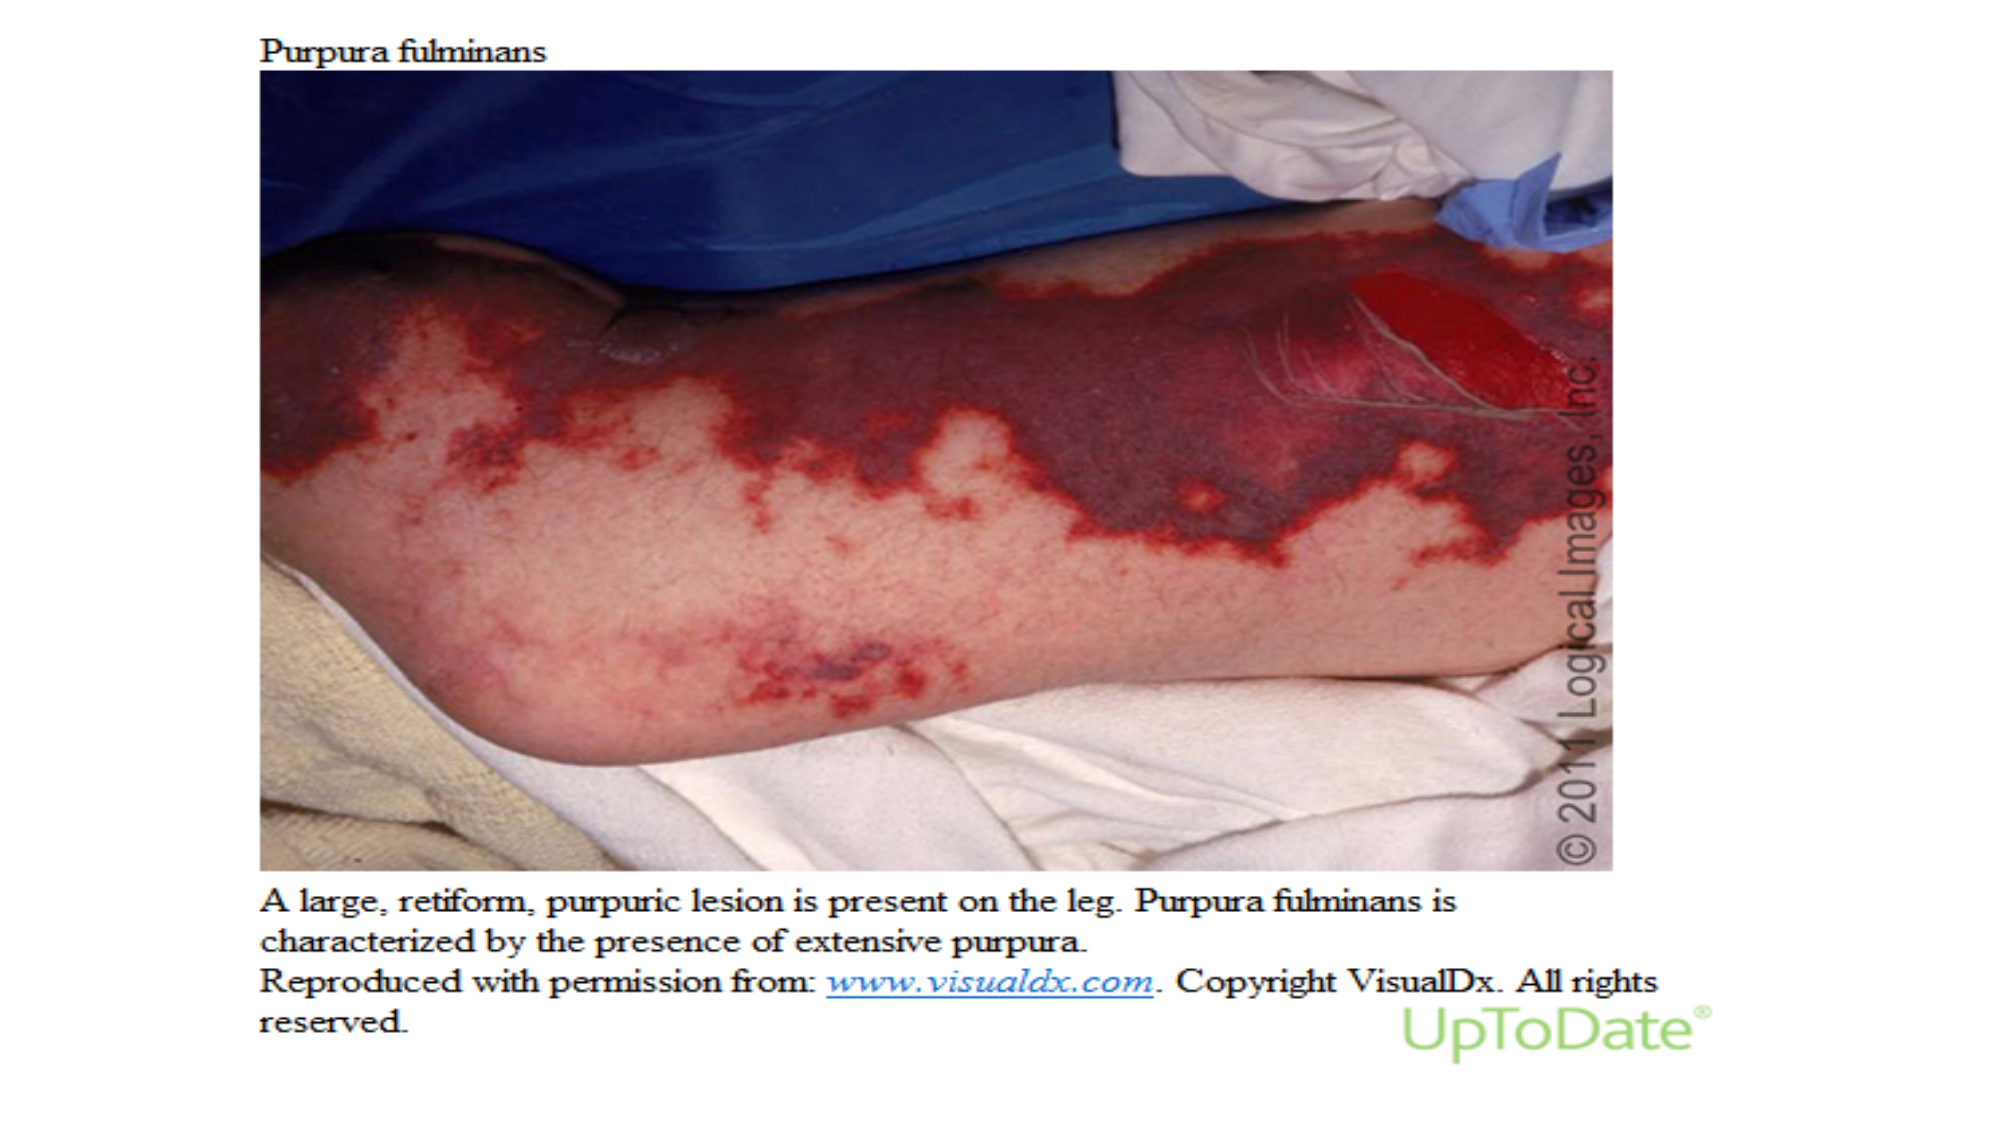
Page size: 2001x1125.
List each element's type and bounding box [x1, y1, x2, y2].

picture [234, 0, 1721, 1073]
